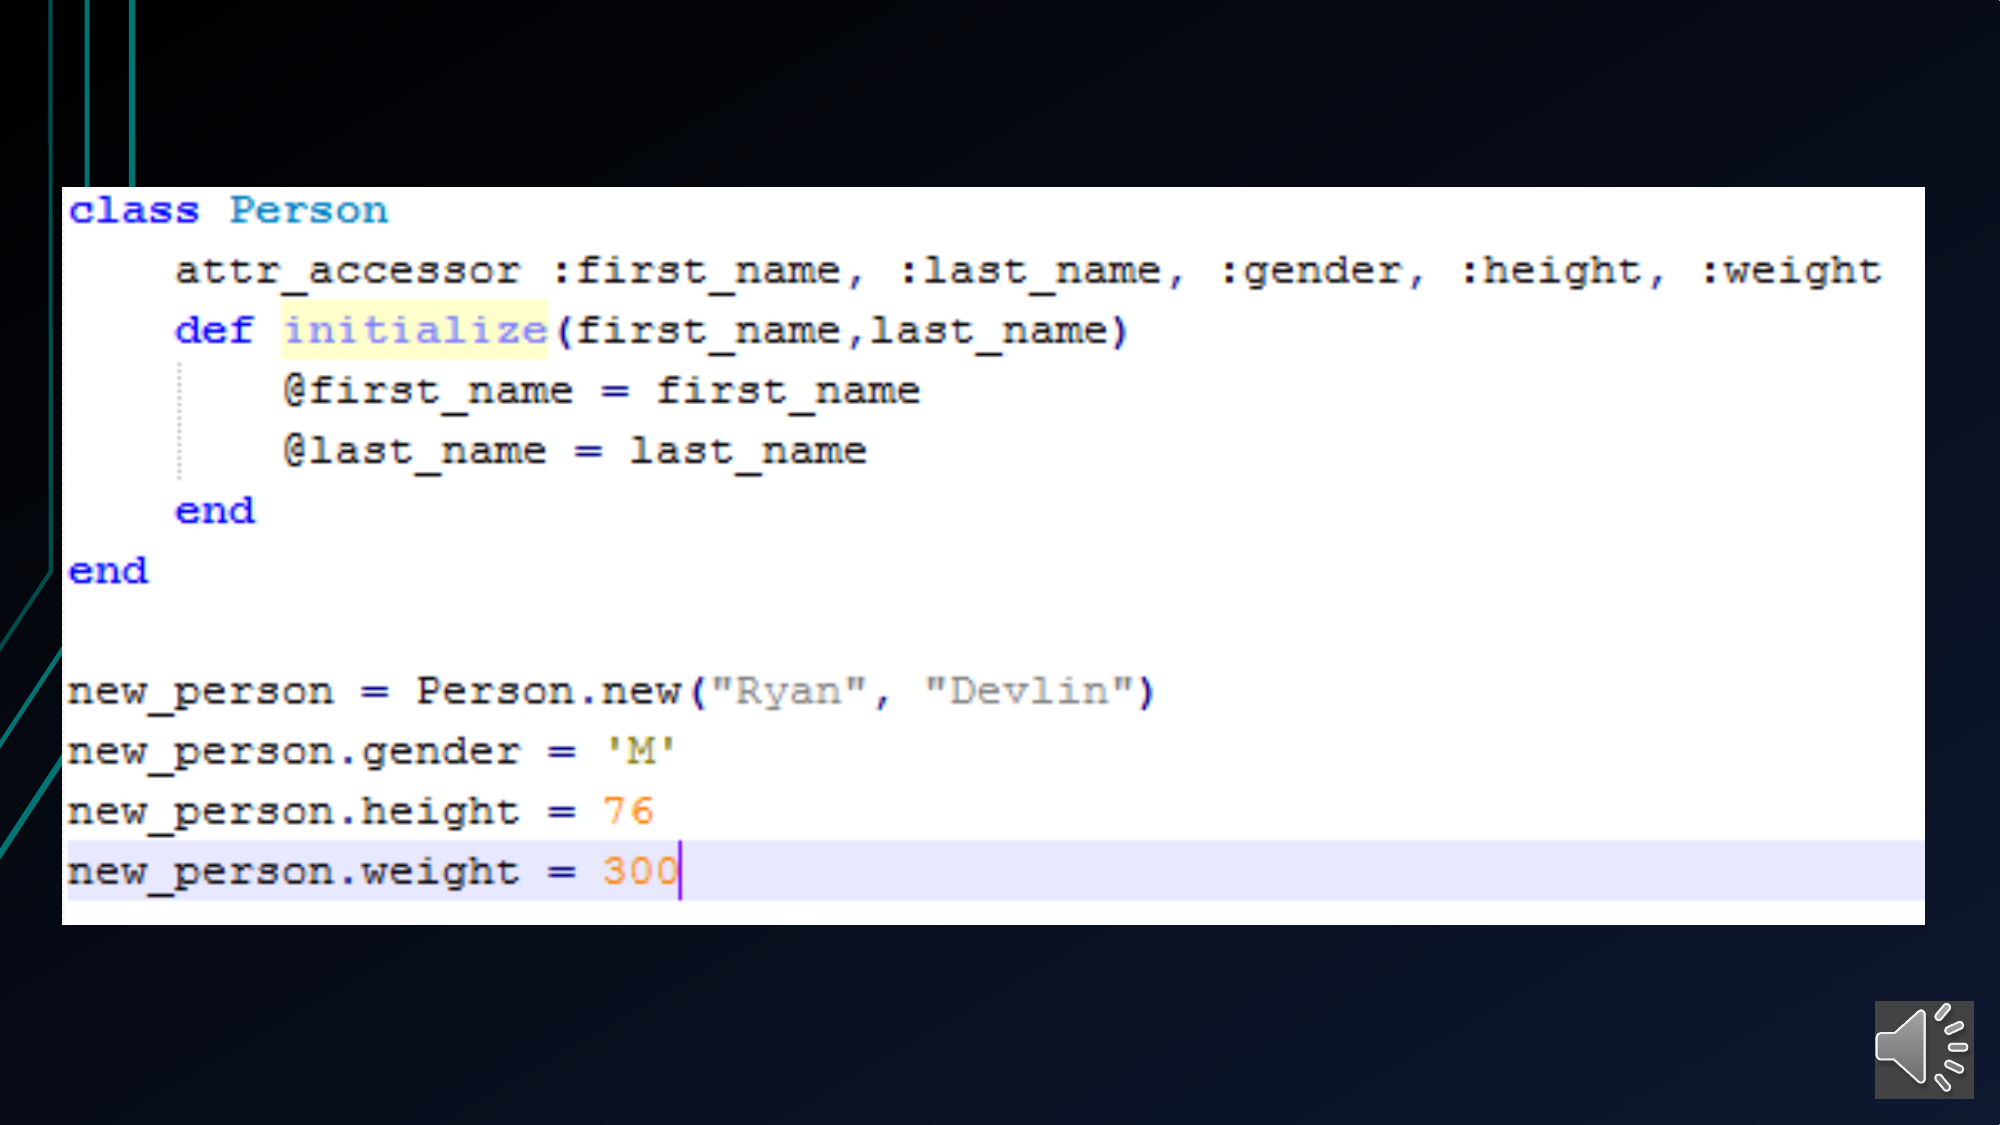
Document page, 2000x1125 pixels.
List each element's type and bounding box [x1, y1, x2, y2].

list [61, 187, 1925, 926]
picture [1874, 999, 1975, 1101]
